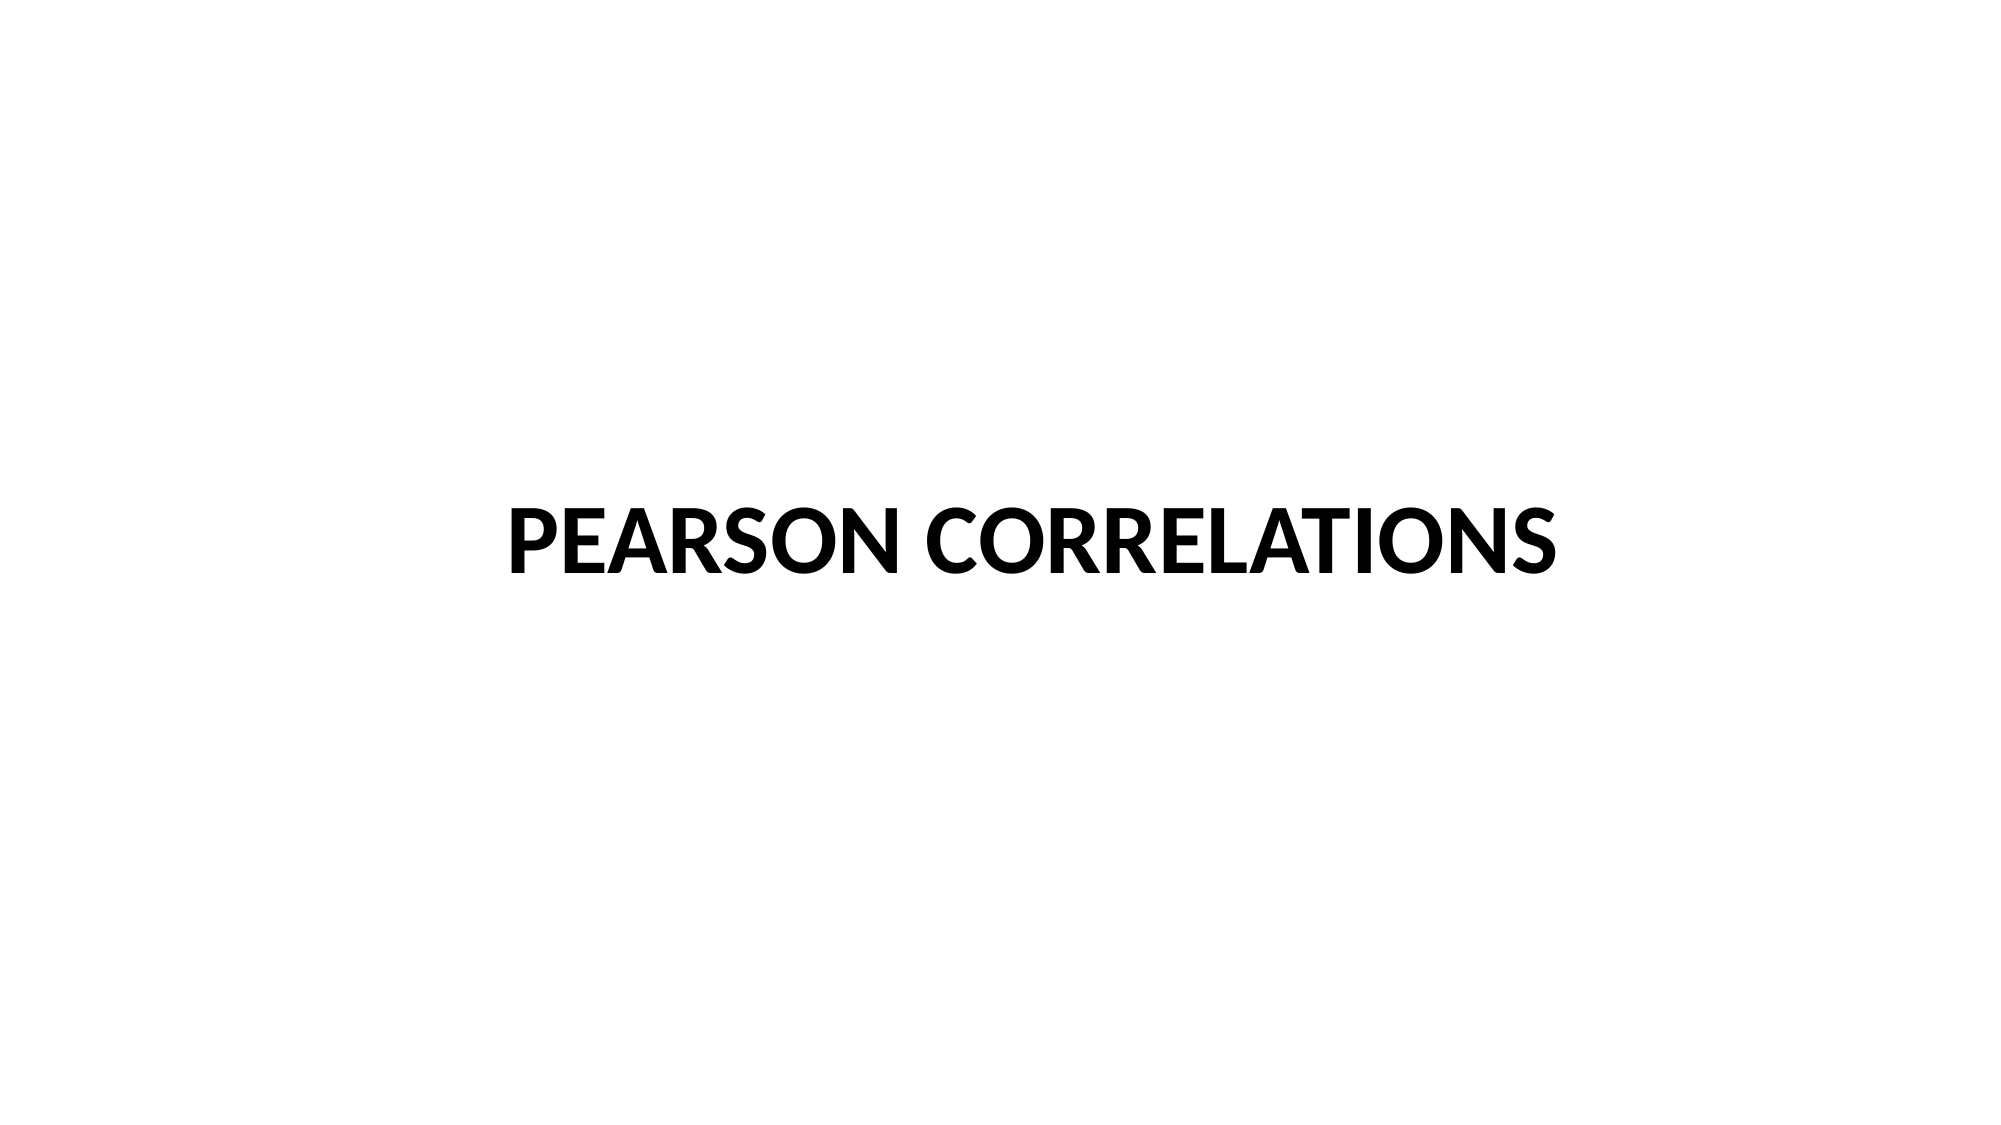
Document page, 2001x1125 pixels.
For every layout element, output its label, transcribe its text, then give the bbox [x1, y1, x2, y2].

text_box PEARSON CORRELATIONS [491, 466, 1575, 602]
